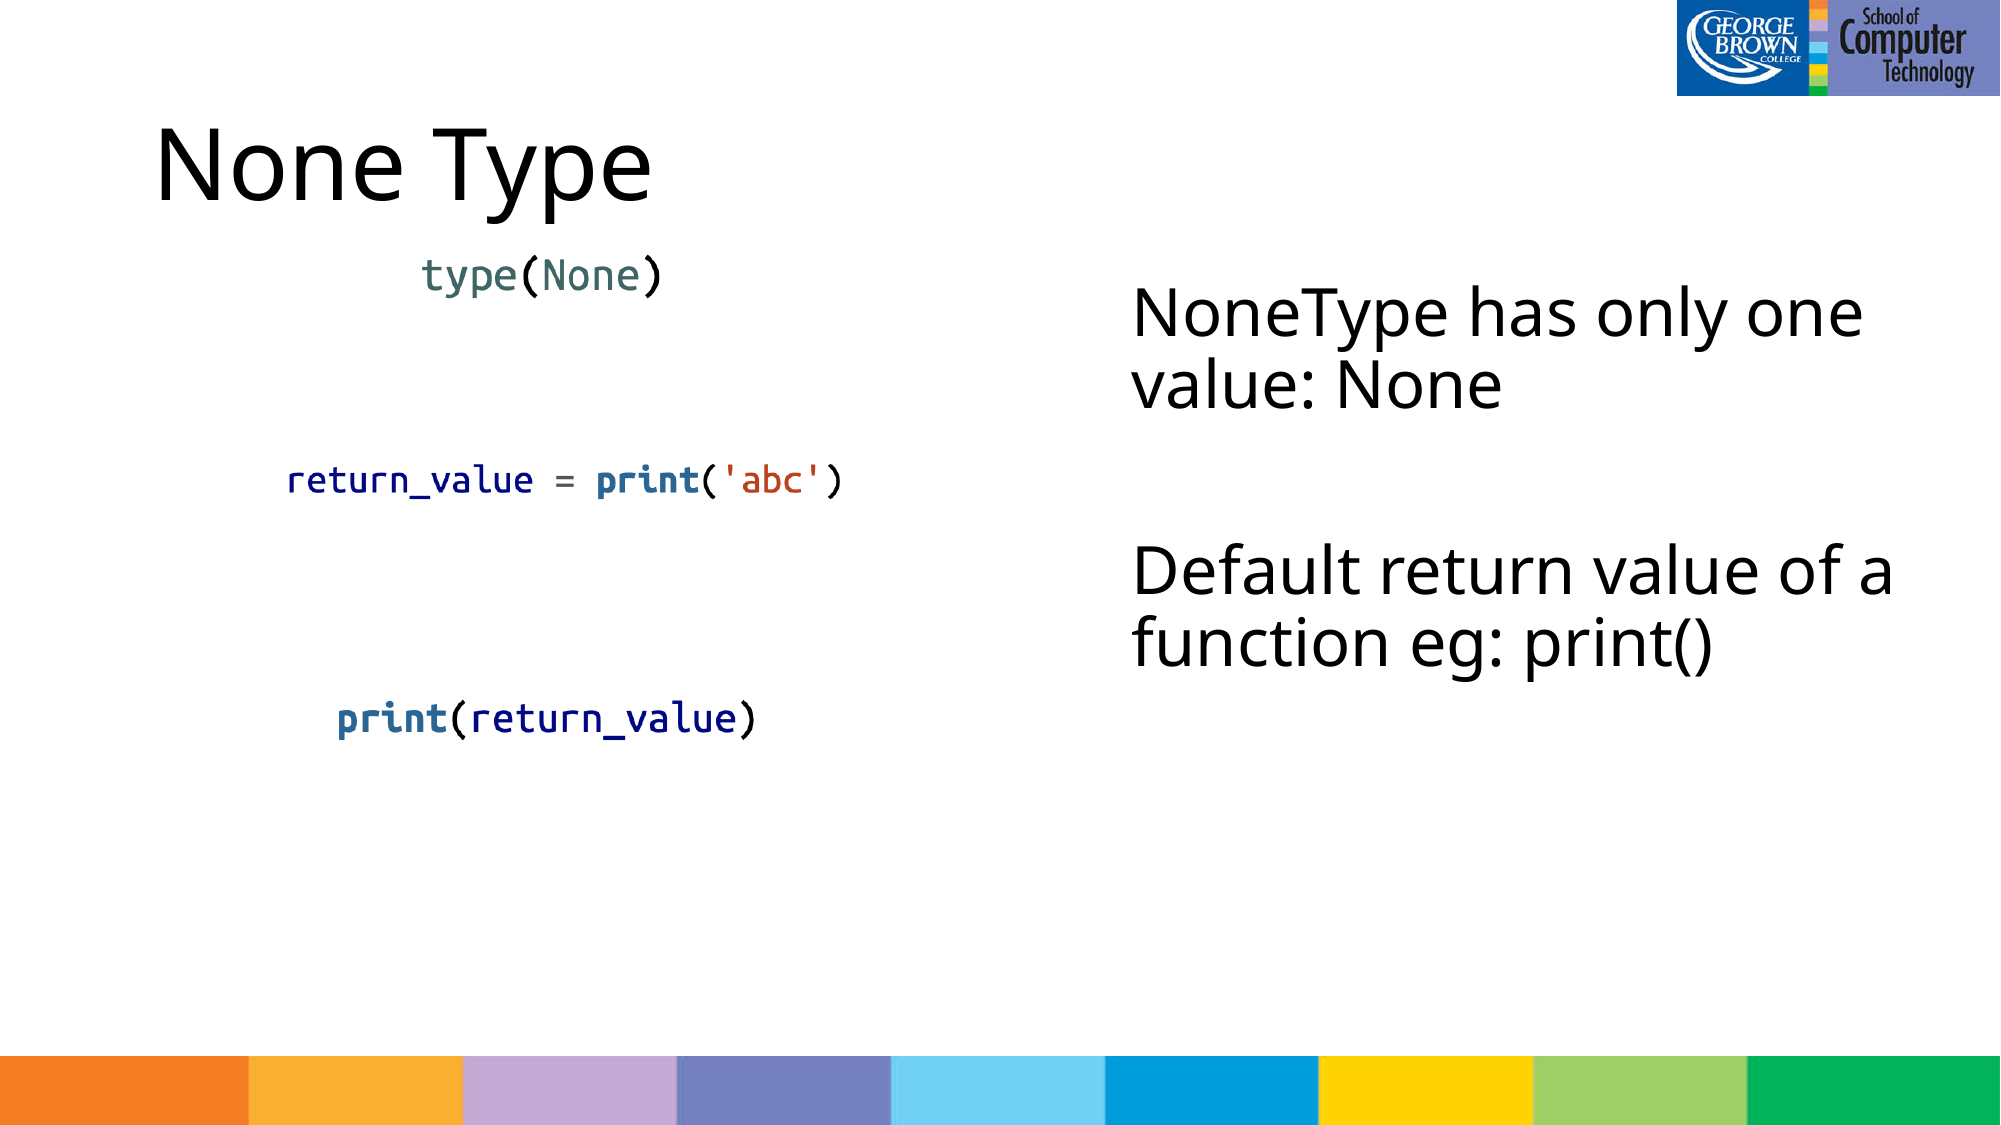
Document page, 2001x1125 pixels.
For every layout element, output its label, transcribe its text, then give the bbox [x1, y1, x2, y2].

title None Type [137, 59, 1863, 278]
picture [1677, 0, 2000, 96]
picture [318, 688, 769, 759]
picture [273, 447, 858, 519]
list NoneType has only one value: None Default return value of a function eg: print() [1116, 271, 1942, 986]
picture [1318, 1056, 2000, 1125]
picture [395, 234, 692, 322]
picture [0, 1056, 1105, 1125]
